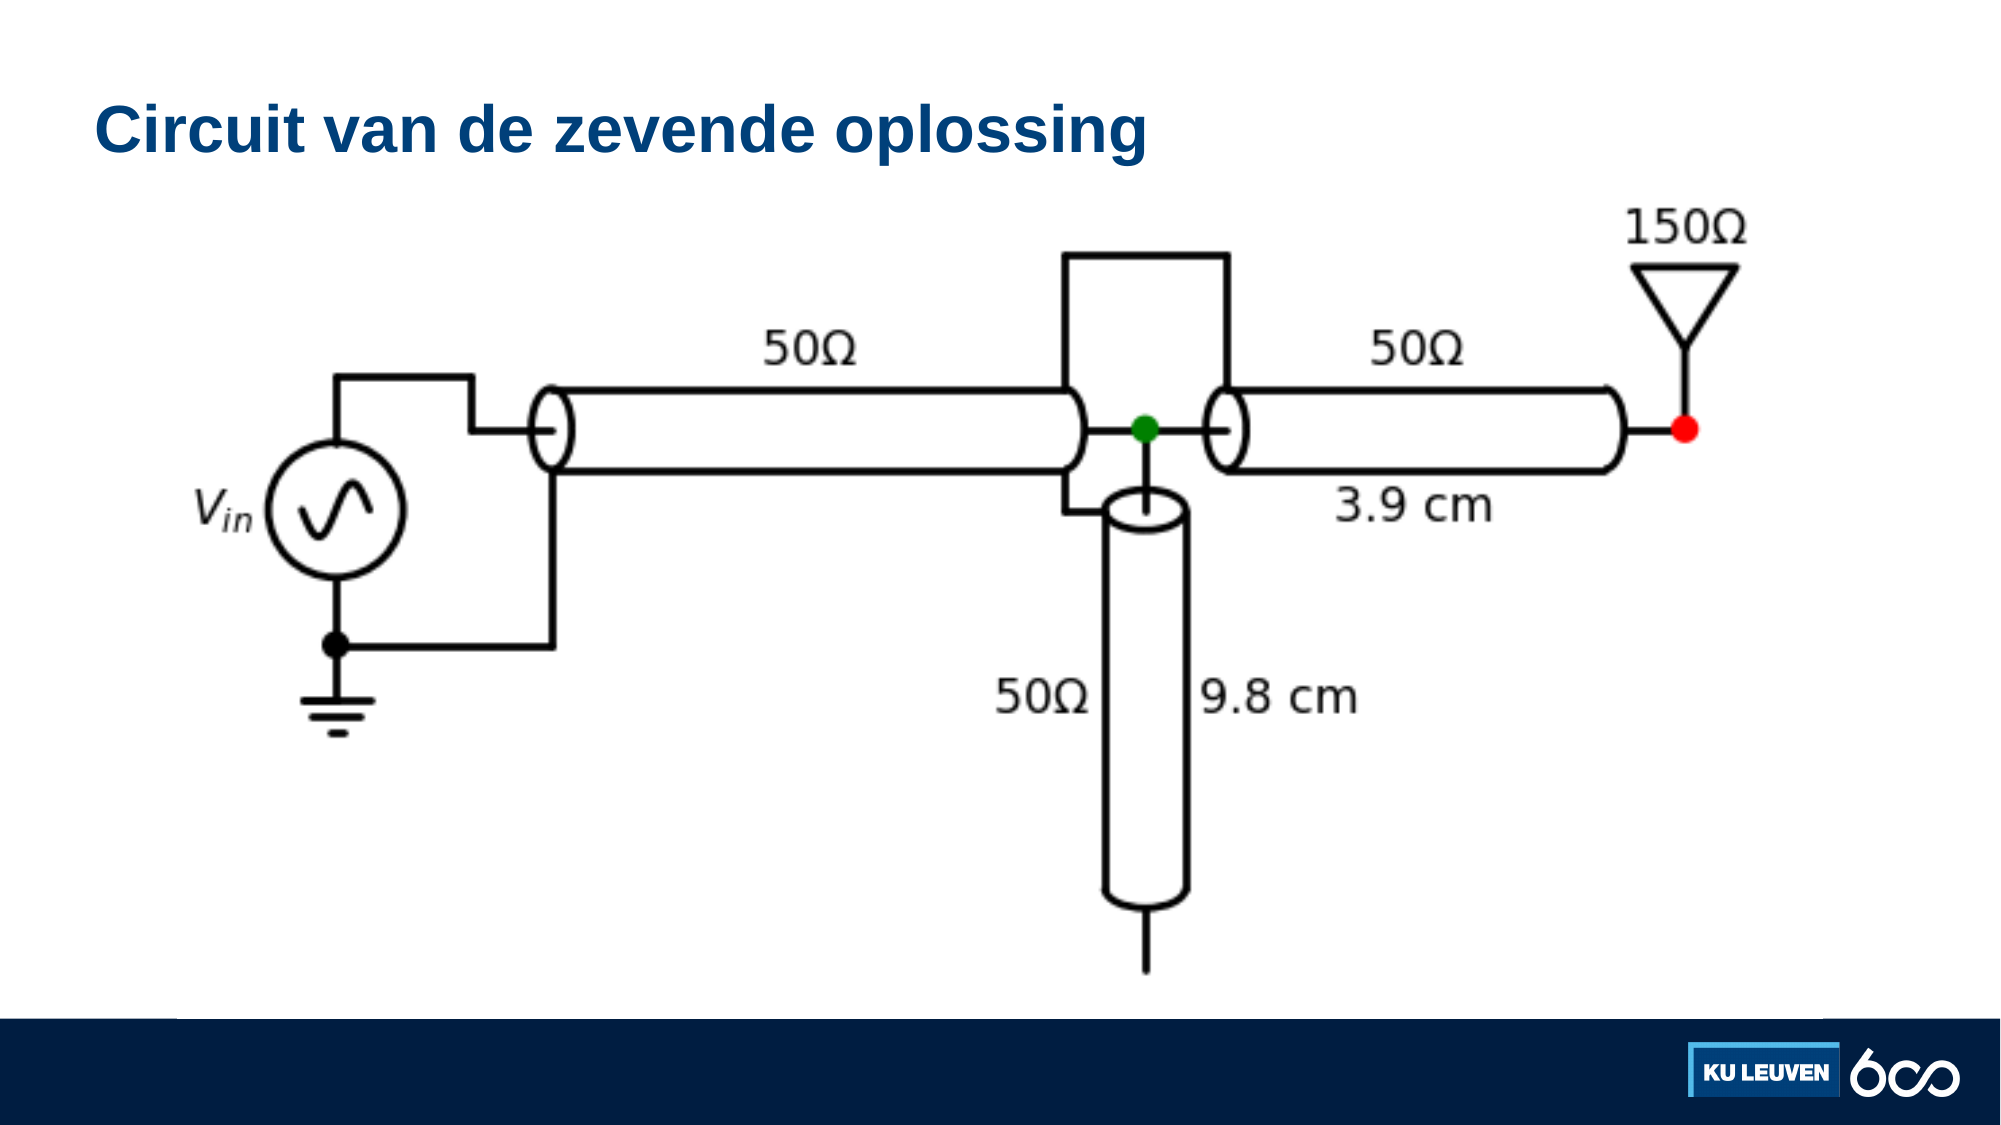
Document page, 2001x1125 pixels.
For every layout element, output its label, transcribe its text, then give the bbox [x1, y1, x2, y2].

title Circuit van de zevende oplossing [94, 94, 1900, 186]
picture [177, 193, 1823, 1019]
picture [1688, 1042, 1960, 1097]
